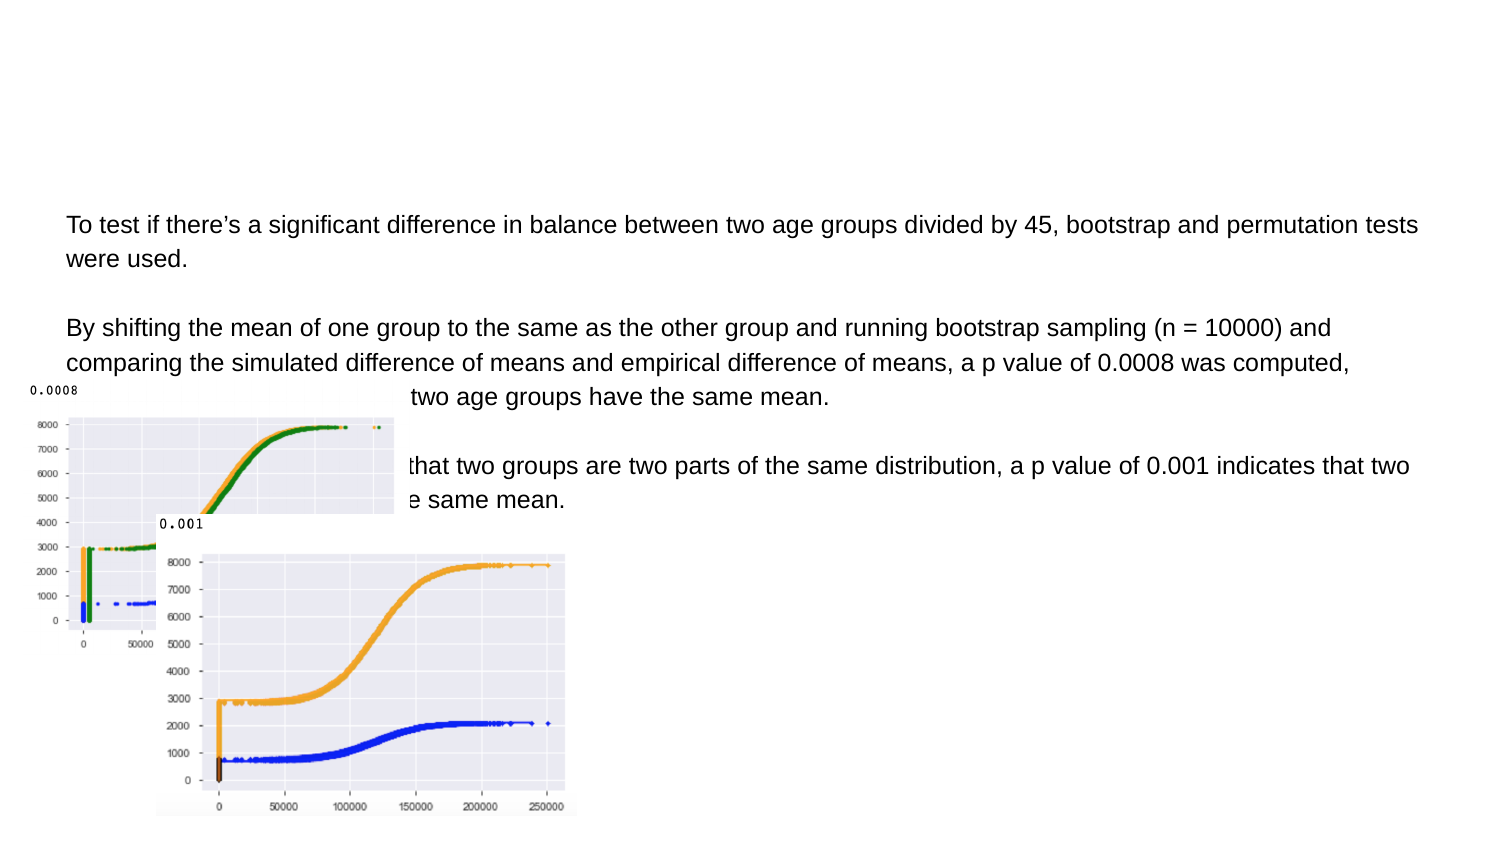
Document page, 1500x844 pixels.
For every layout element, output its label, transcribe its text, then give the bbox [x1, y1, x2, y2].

list To test if there’s a significant difference in balance between two age groups divided by 45, bootstrap and permutation tests were used. By shifting the mean of one group to the same as the other group and running bootstrap sampling (n = 10000) and comparing the simulated difference of means and empirical difference of means, a p value of 0.0008 was computed, indicating it’s not likely that the two age groups have the same mean. Permutation (n = 1000) shows that two groups are two parts of the same distribution, a p value of 0.001 indicates that two groups are not likely to have the same mean. [51, 189, 1449, 750]
picture [22, 379, 577, 816]
